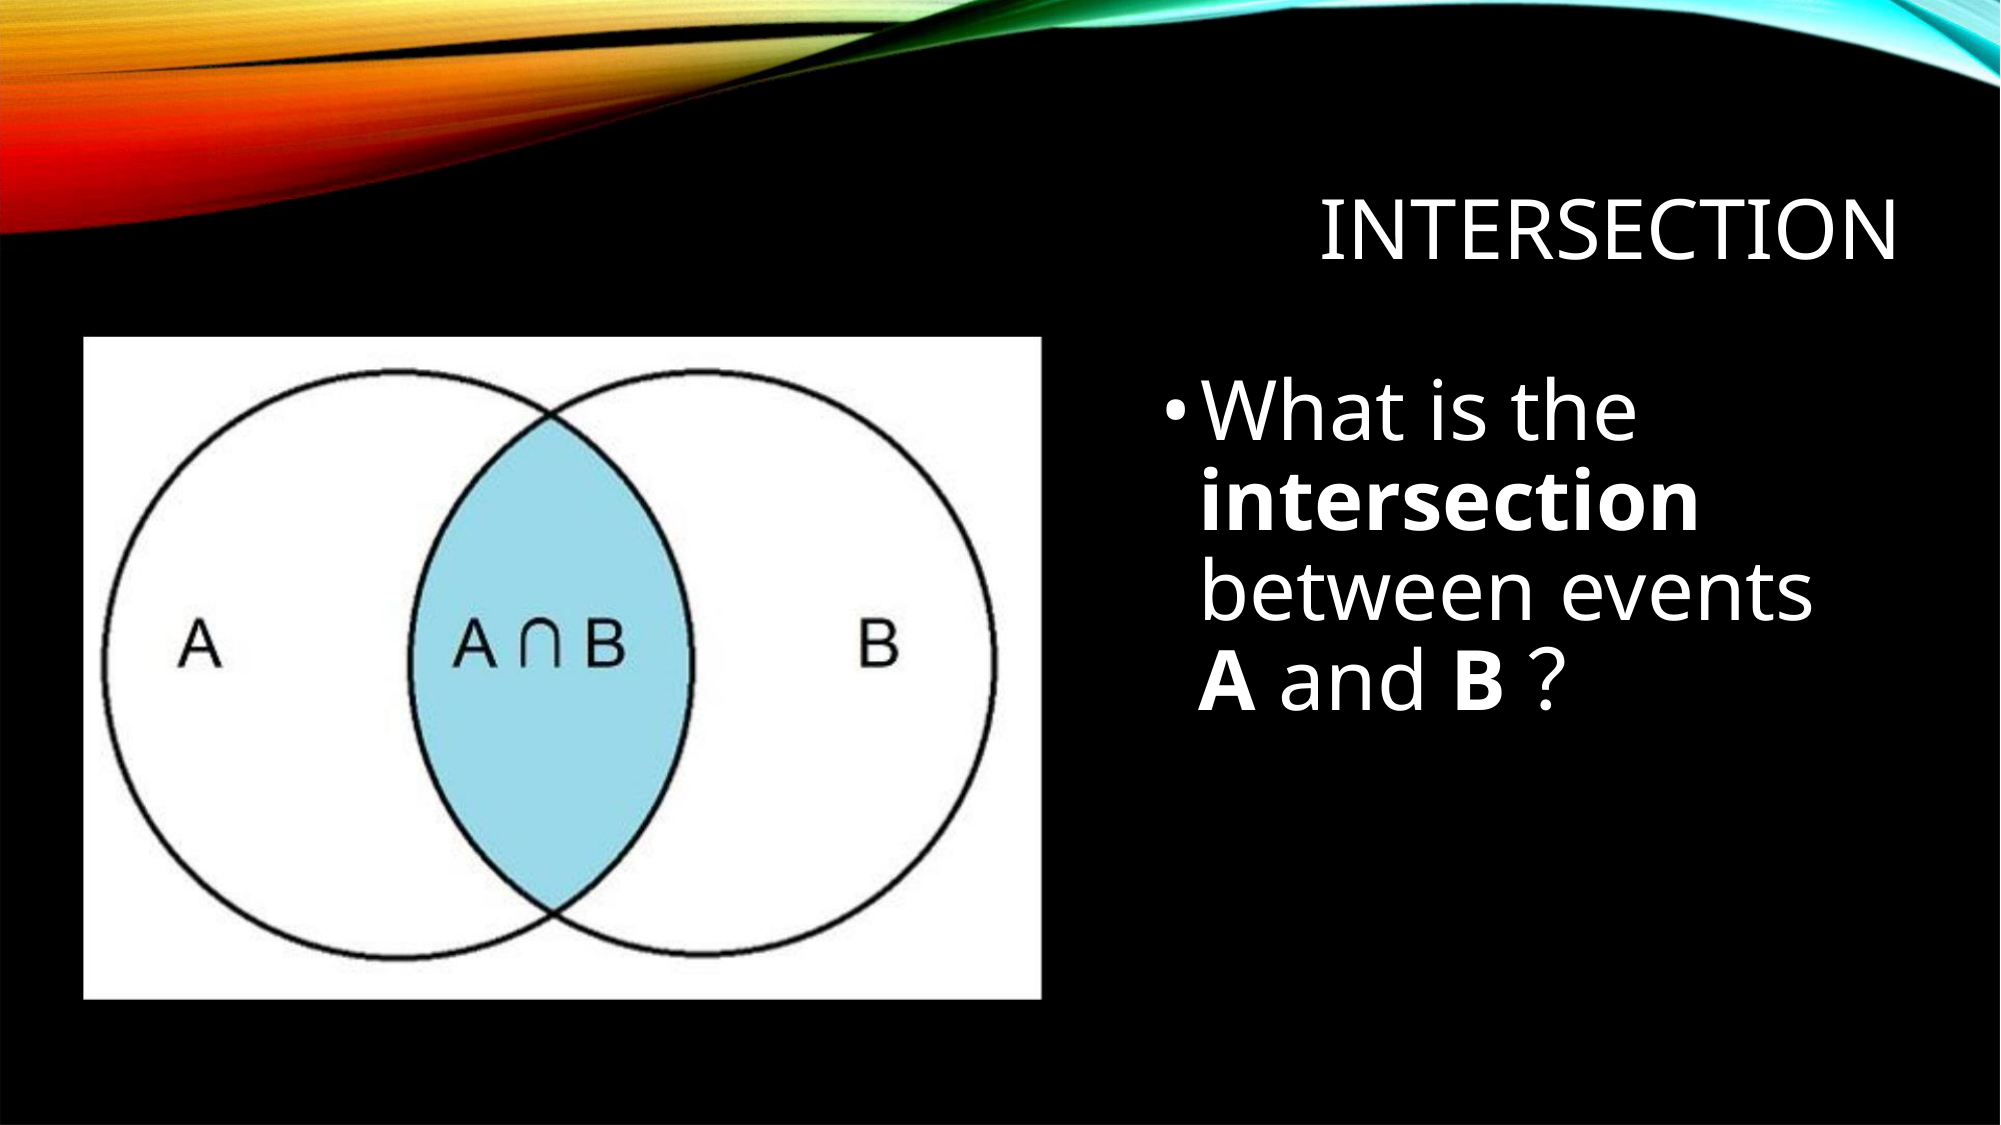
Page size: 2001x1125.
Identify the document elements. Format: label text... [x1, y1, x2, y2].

text_box [0, 0, 2000, 1125]
text_box intersection between events A and B？ [1198, 446, 1980, 728]
text_box INTERSECTION •What is the [1160, 177, 1998, 458]
